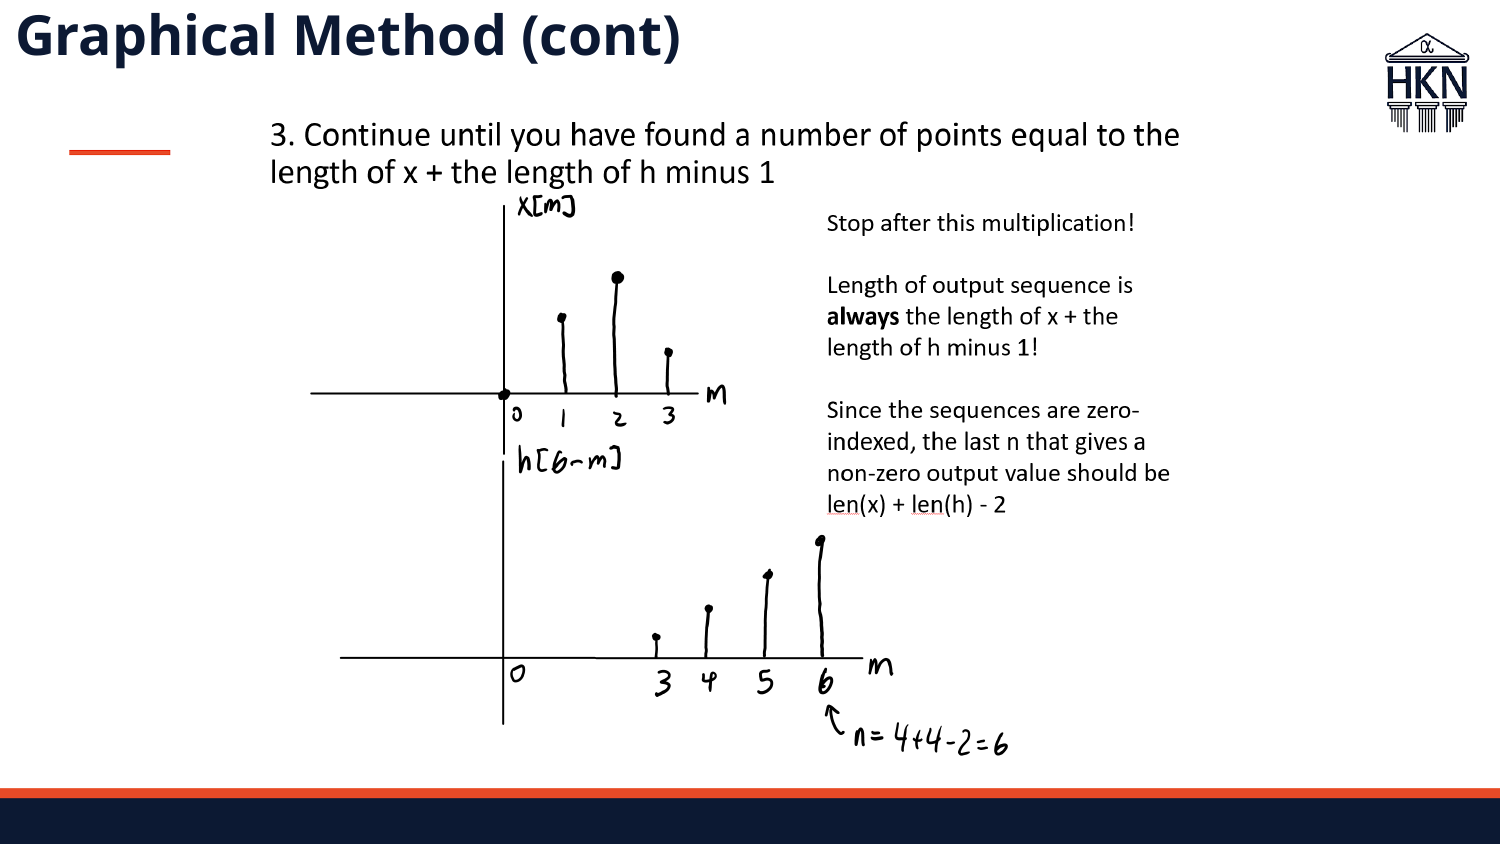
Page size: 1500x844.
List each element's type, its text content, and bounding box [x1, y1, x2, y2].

title Graphical Method (cont) [0, 0, 1500, 75]
picture [0, 75, 1500, 844]
